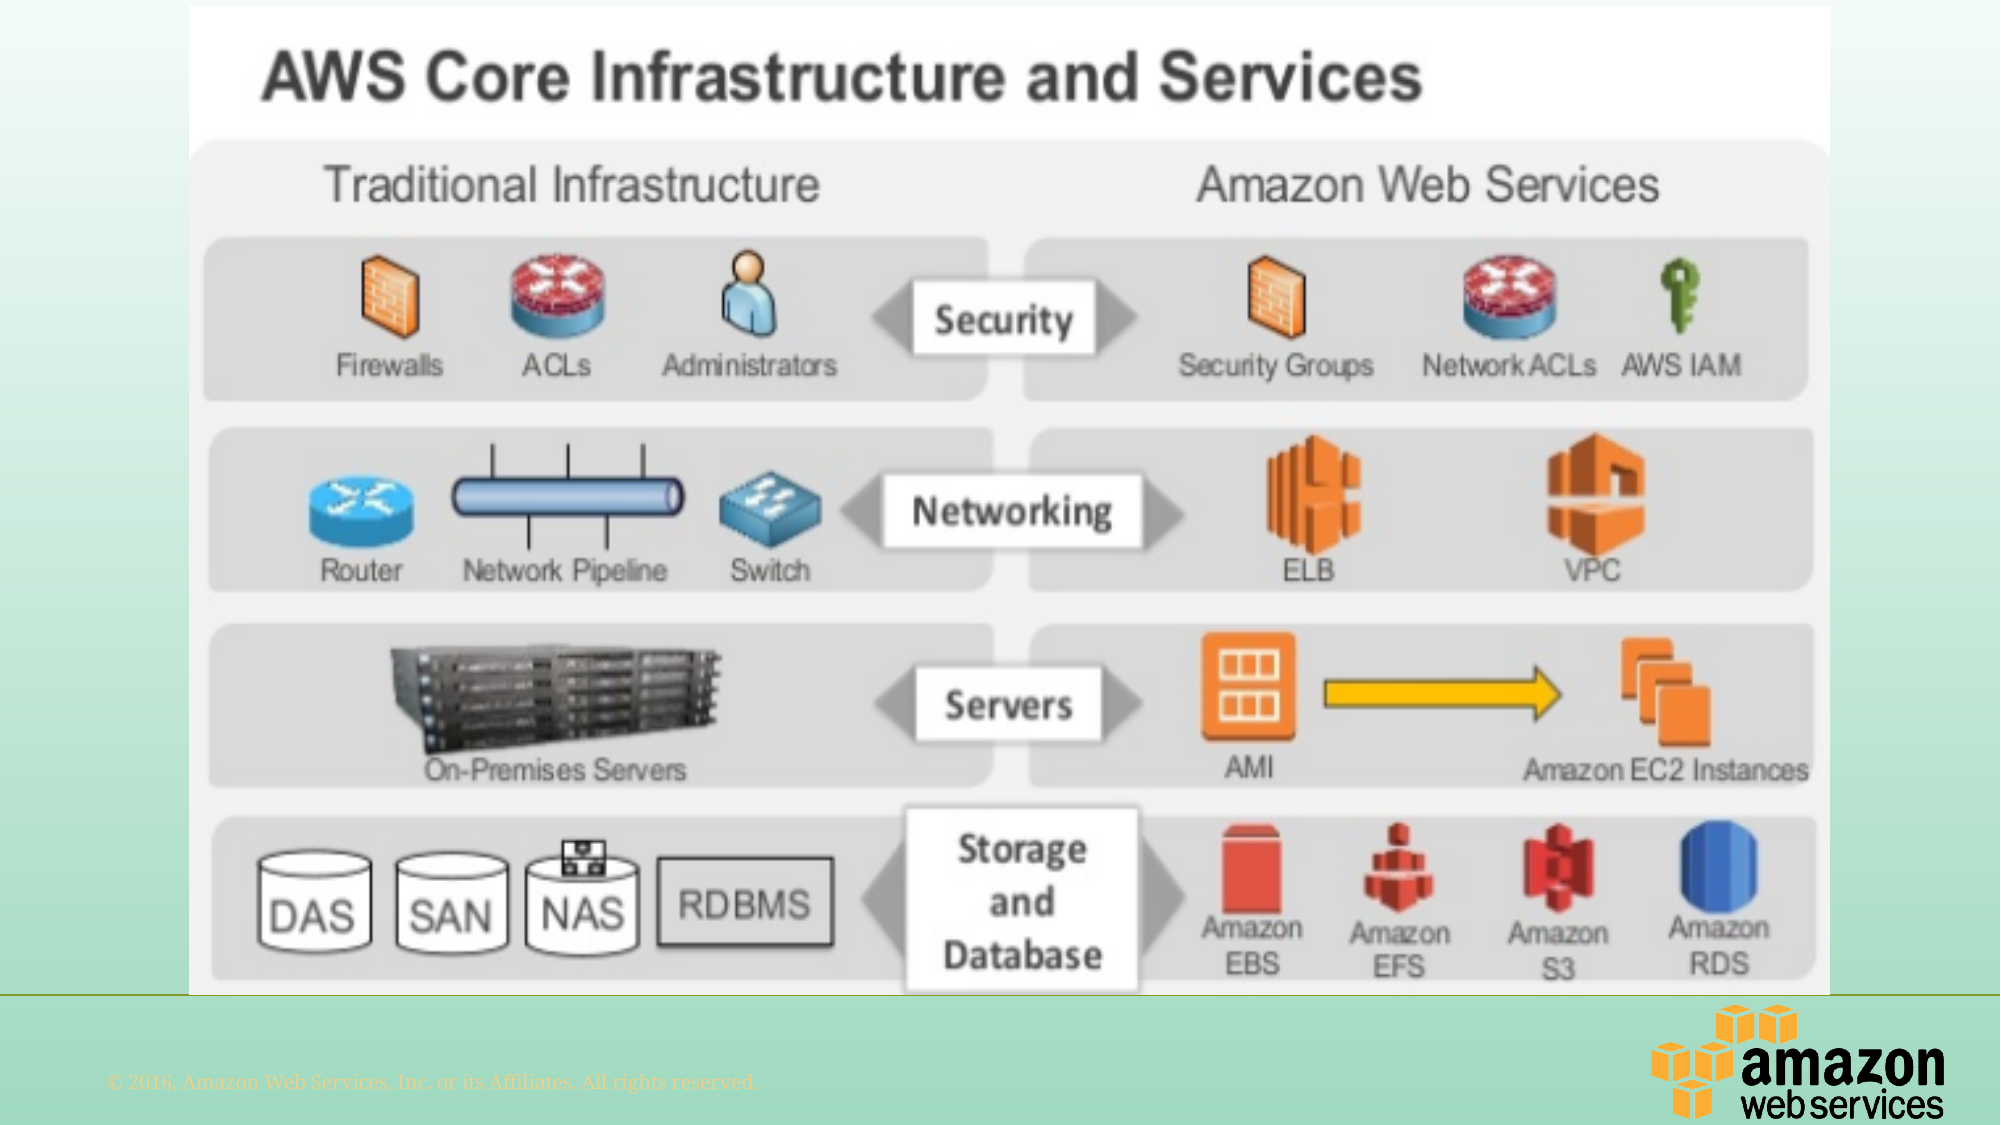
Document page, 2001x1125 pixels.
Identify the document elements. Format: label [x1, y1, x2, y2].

picture [1648, 999, 1948, 1125]
picture [188, 6, 1831, 996]
